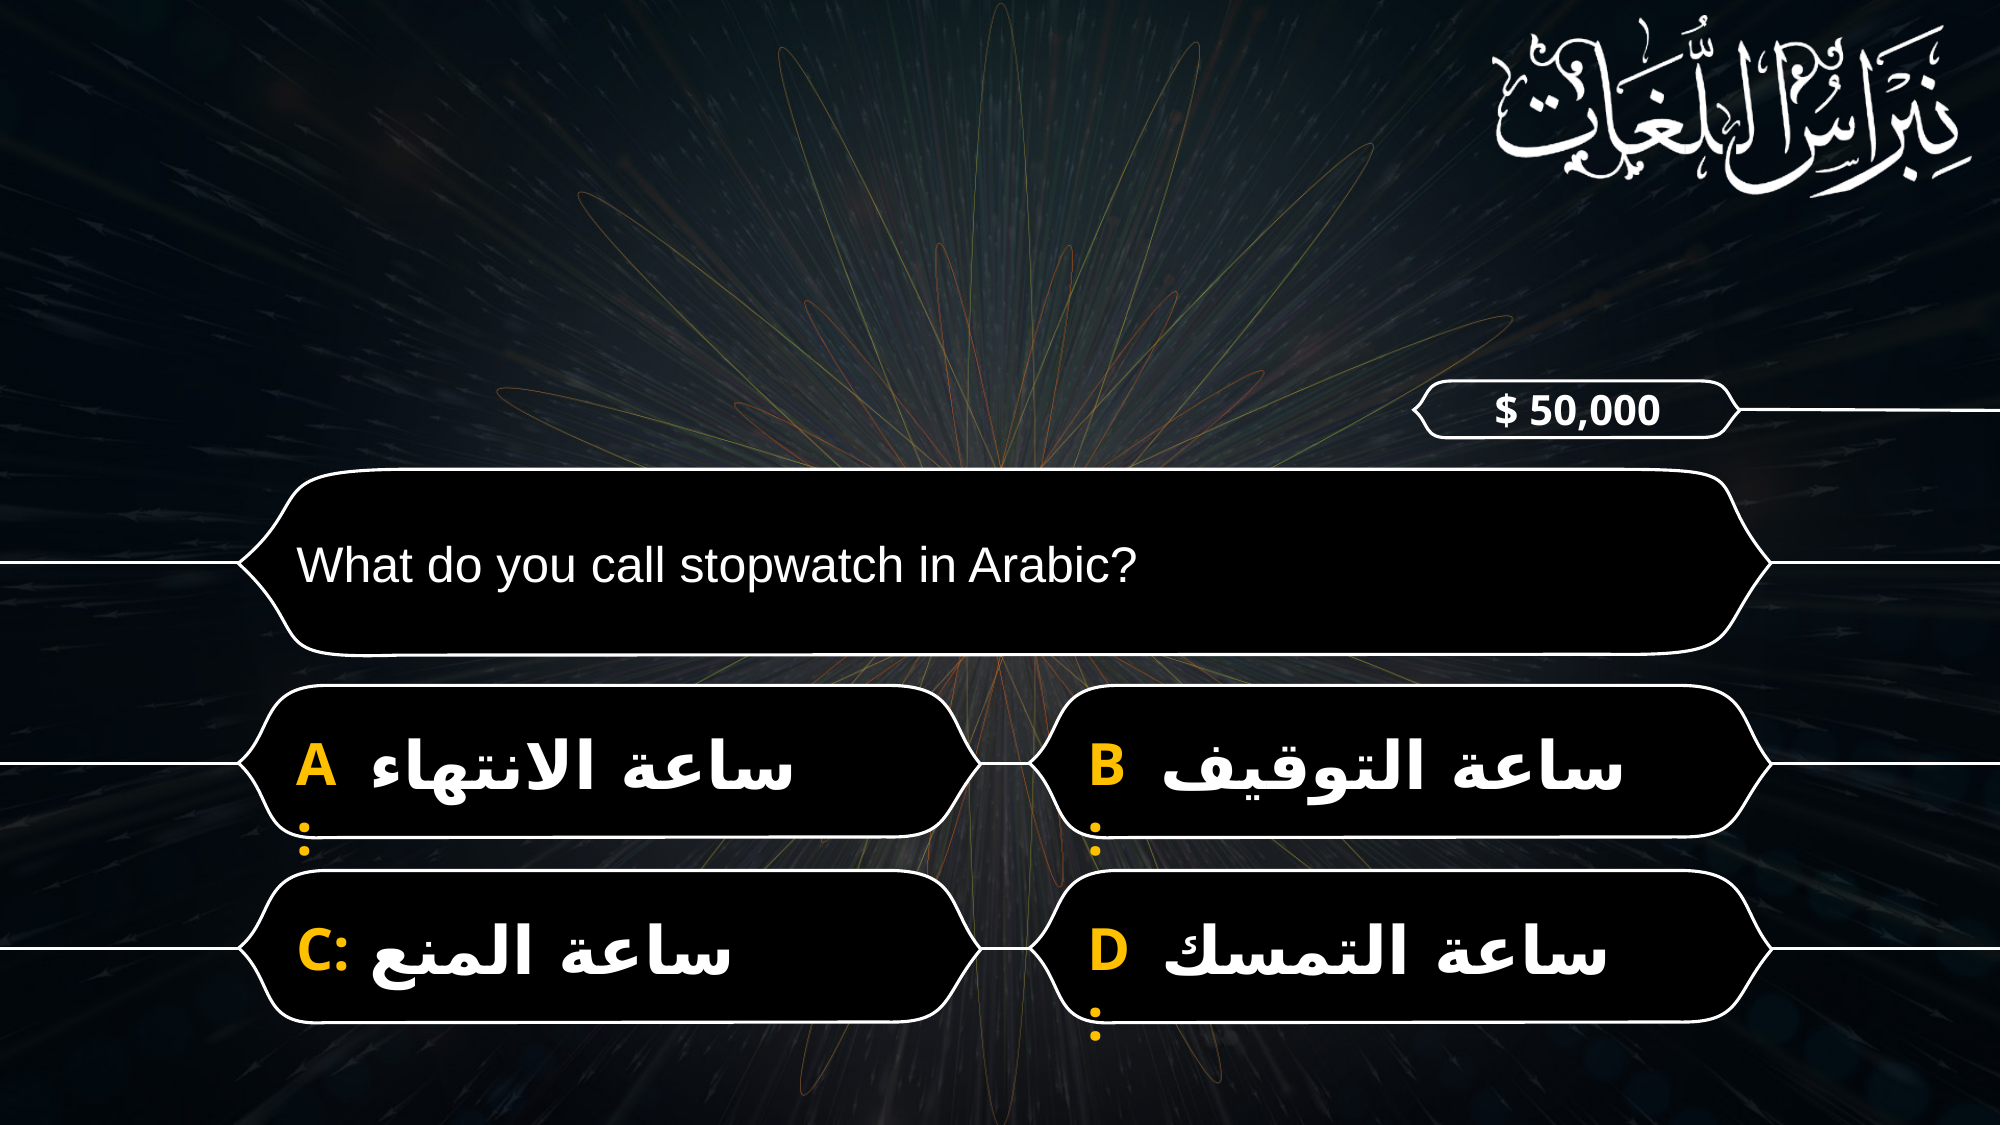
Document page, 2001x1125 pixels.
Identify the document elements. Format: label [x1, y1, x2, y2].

picture [0, 764, 2000, 948]
text_box [238, 685, 981, 838]
text_box [238, 870, 981, 1023]
picture [0, 656, 2000, 763]
text_box [0, 469, 2000, 656]
text_box [1413, 380, 2000, 438]
text_box [1029, 870, 1772, 1023]
picture [0, 949, 2000, 1125]
picture [0, 0, 2000, 469]
